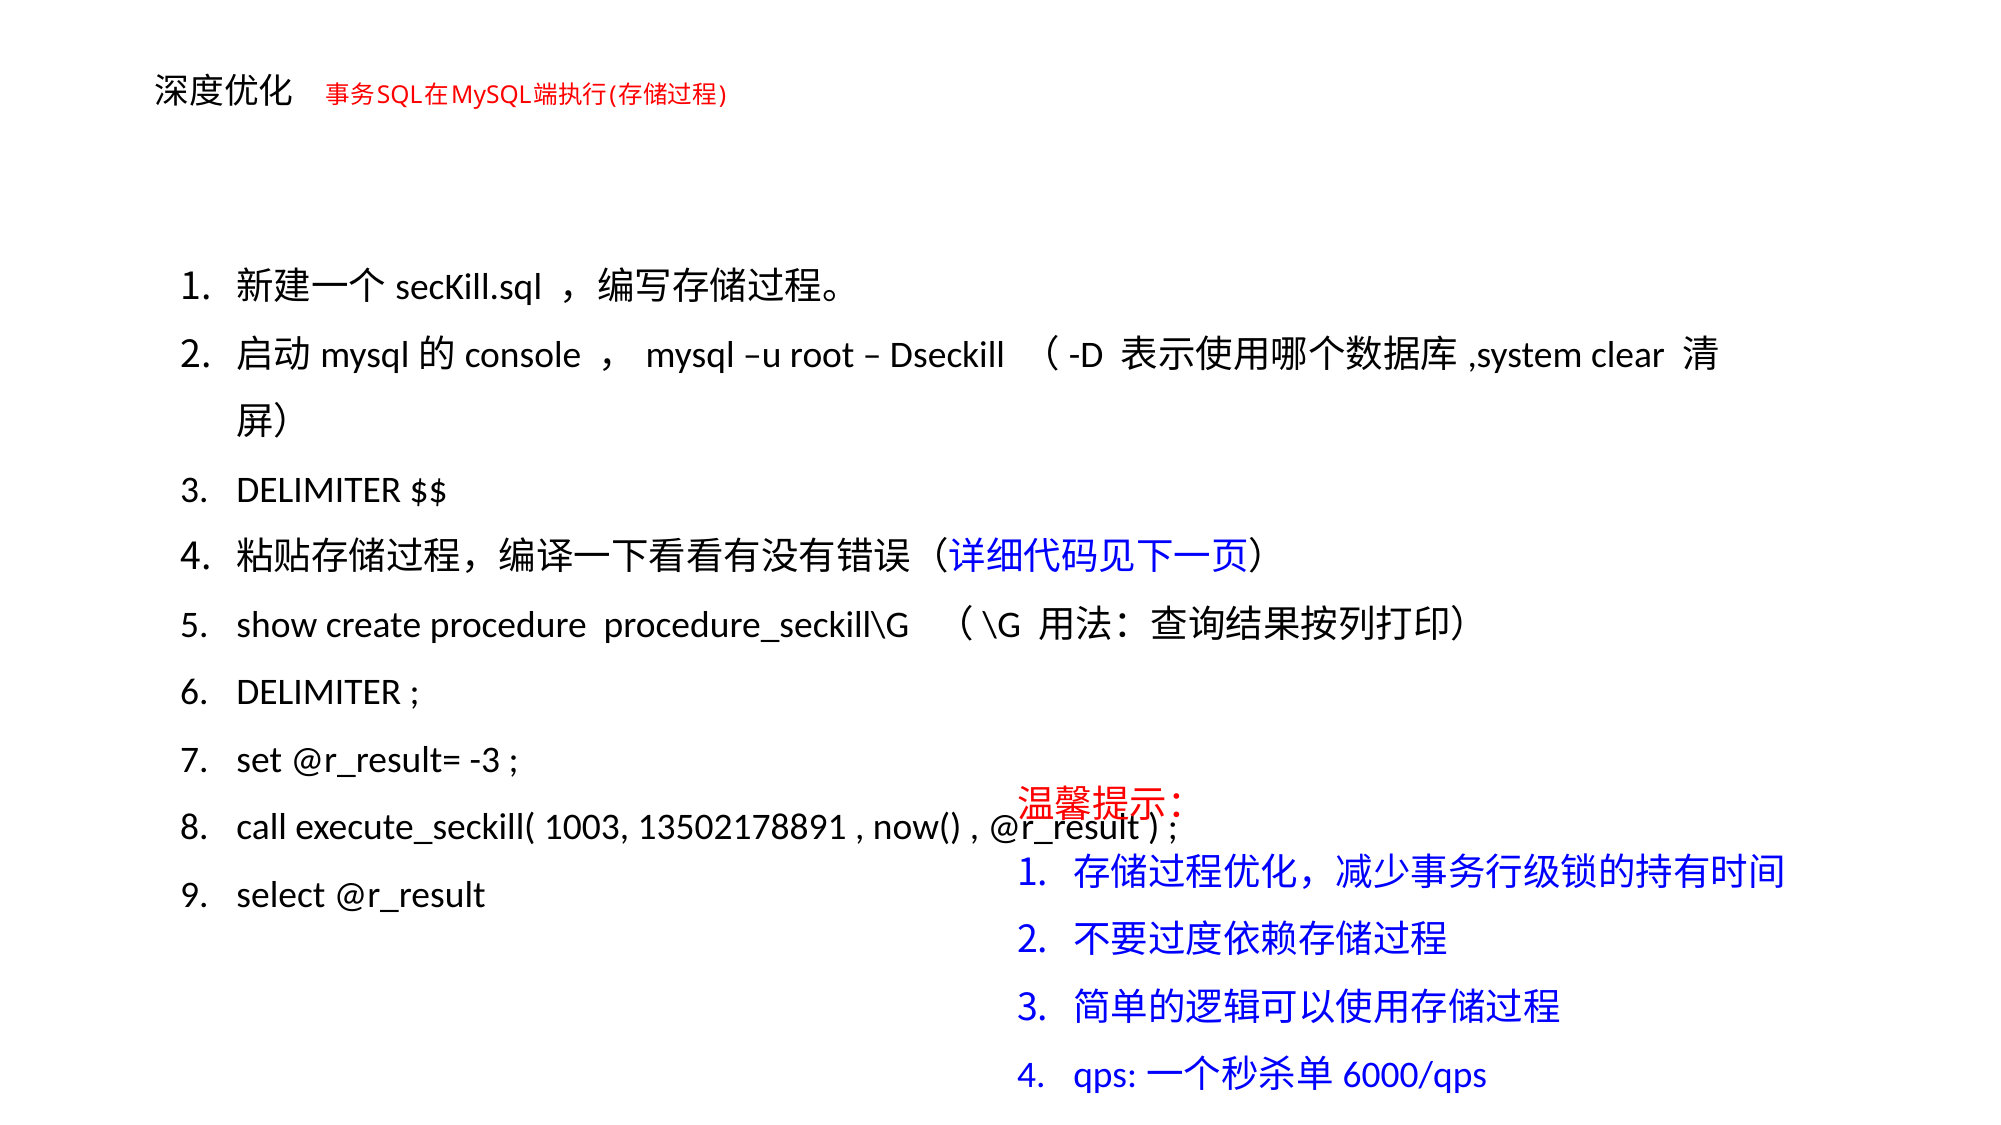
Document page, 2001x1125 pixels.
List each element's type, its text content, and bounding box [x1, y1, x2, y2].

text_box 新建一个secKill.sql ，编写存储过程。 启动mysql的console ，mysql –u root – Dseckill （-D 表示使用哪个数据库,system clear 清屏） DELIMITER $$ 粘贴存储过程，编译一下看看有没有错误（详细代码见下一页） show create procedure procedure_seckill\G （\G 用法：查询结果按列打印） DELIMITER ; set @r_result= -3 ; call execute_seckill( 1003, 13502178891 , now() , @r_result ) ; select @r_result [165, 232, 1761, 922]
text_box 温馨提示： 存储过程优化，减少事务行级锁的持有时间 不要过度依赖存储过程 简单的逻辑可以使用存储过程 qps:一个秒杀单6000/qps [1002, 750, 2000, 1103]
title 深度优化 事务SQL在MySQL端执行(存储过程) [139, 65, 1865, 148]
